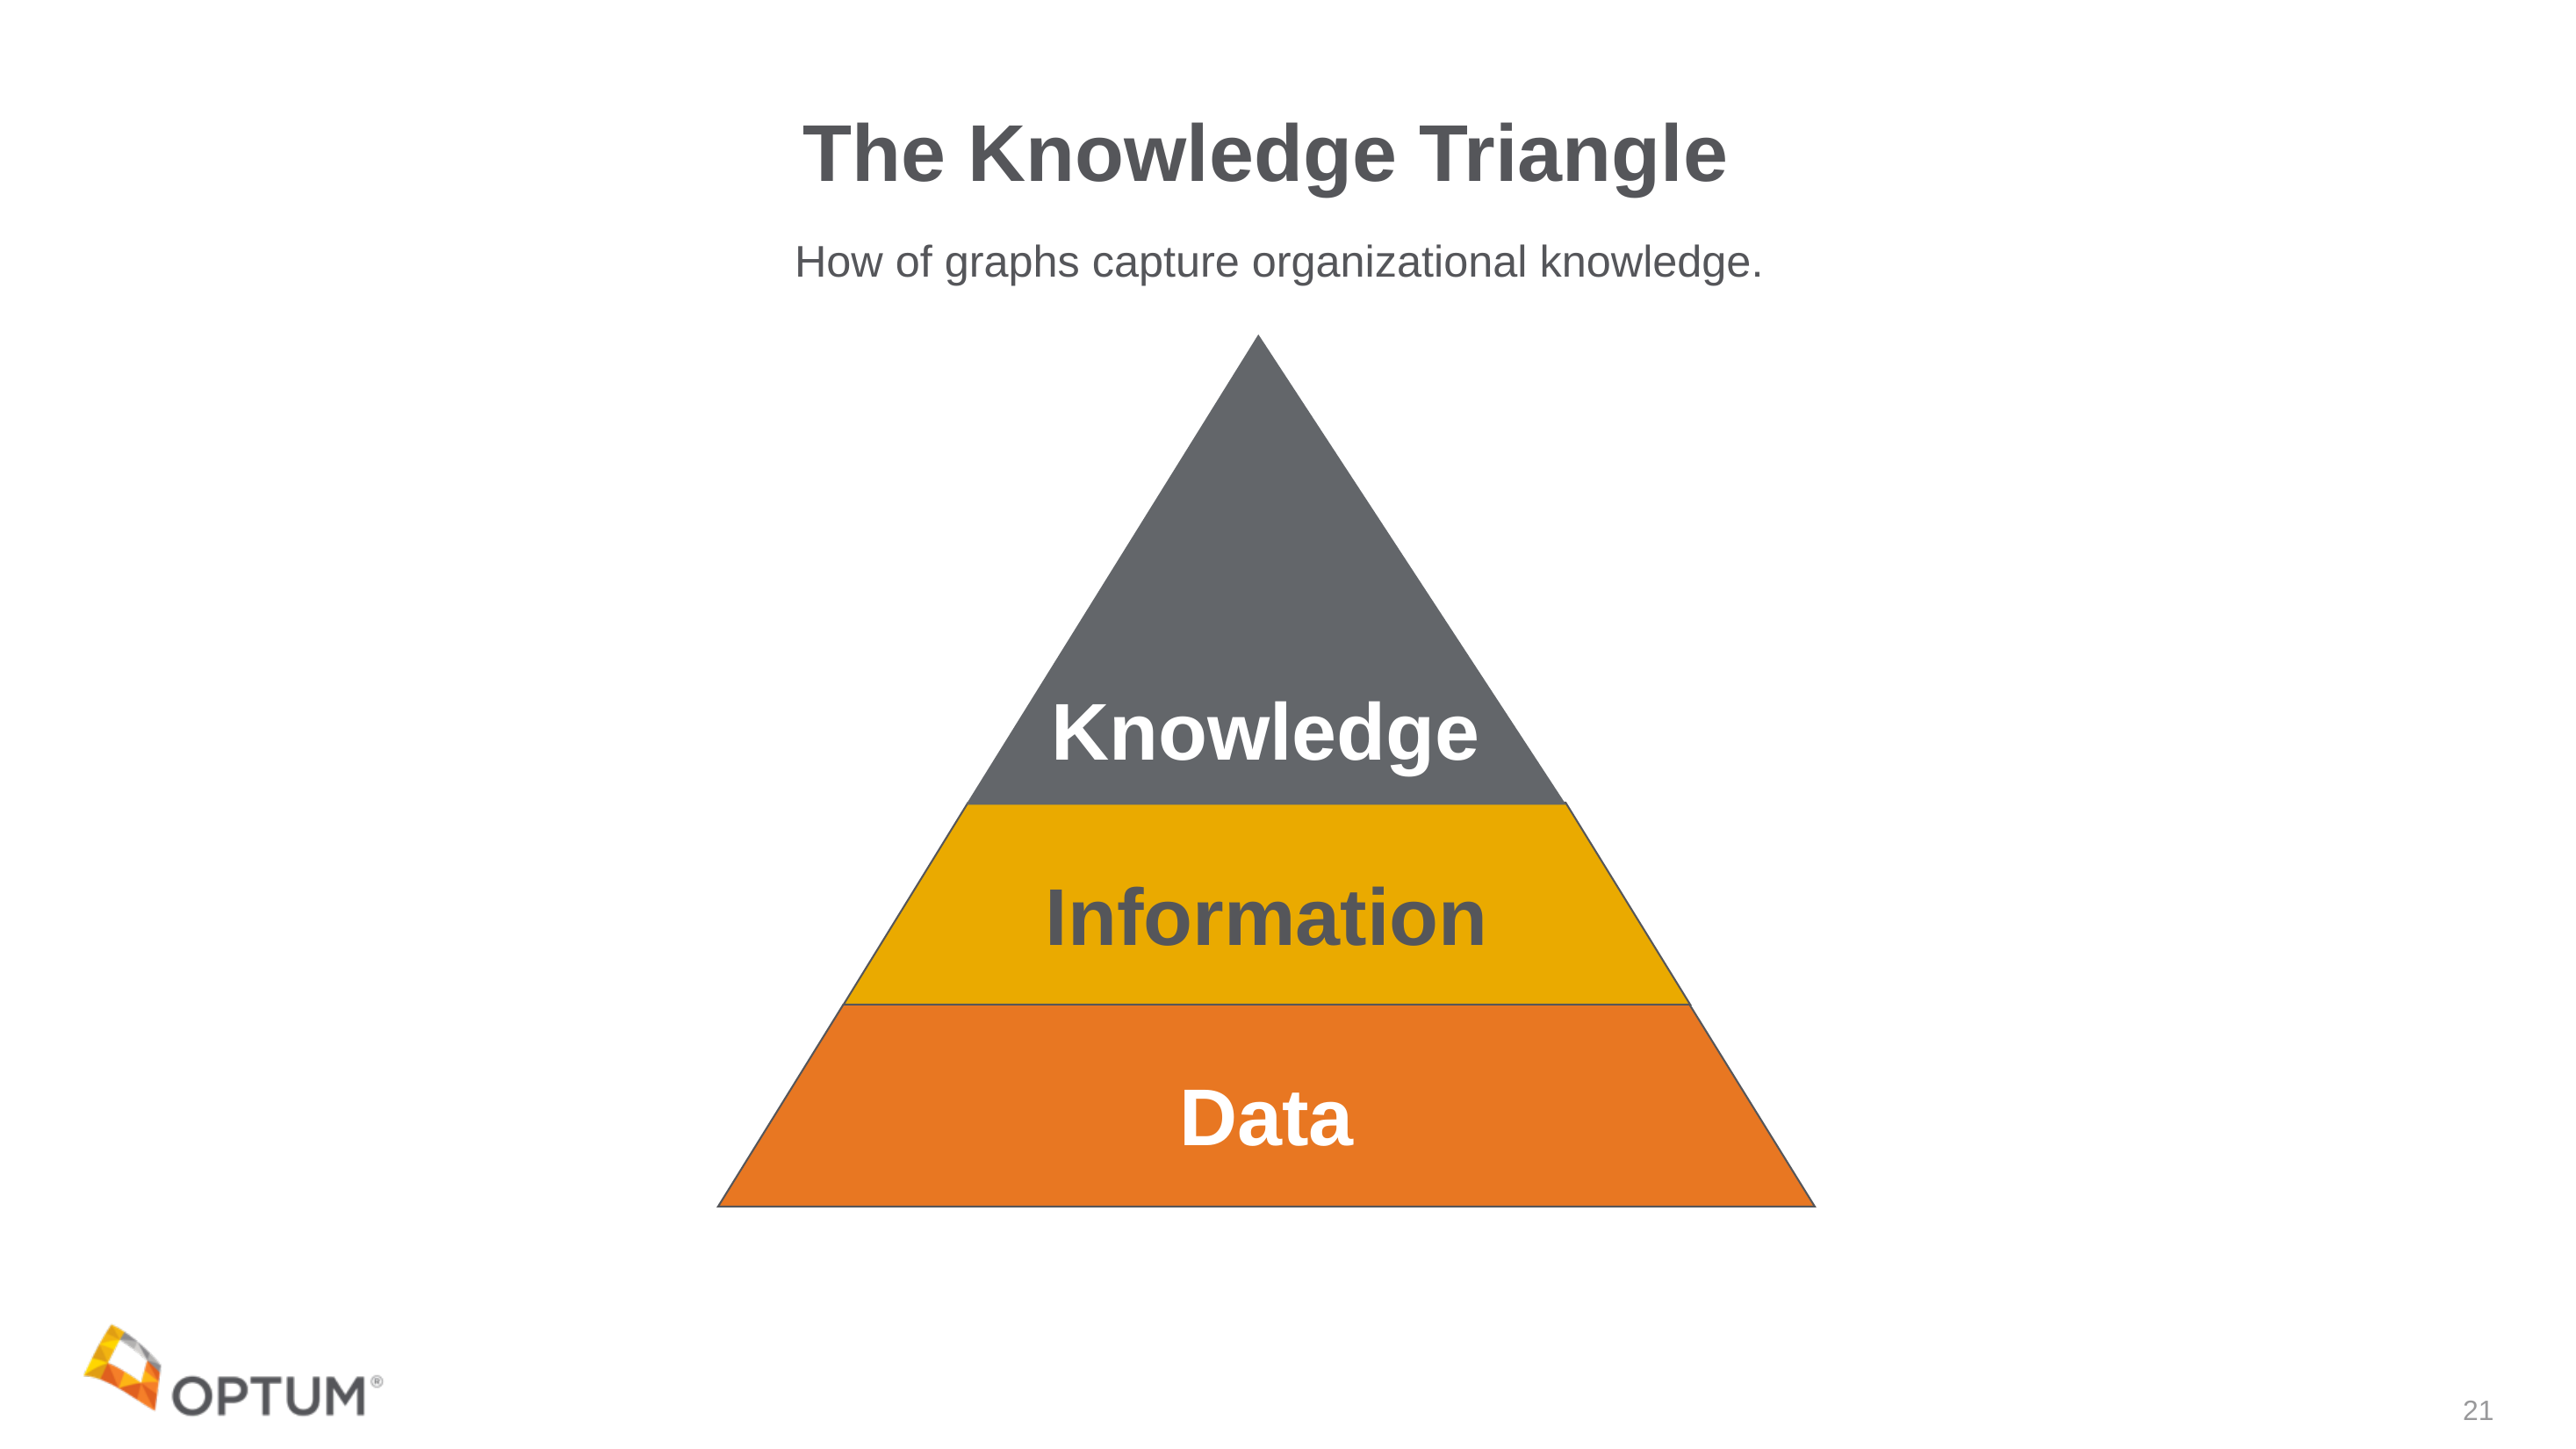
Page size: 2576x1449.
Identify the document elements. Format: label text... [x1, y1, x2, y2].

slide_number 21 [2379, 1370, 2494, 1448]
text_box Data [716, 1006, 1817, 1208]
text_box [1494, 693, 1568, 806]
text_box [1047, 332, 1481, 673]
picture [83, 1323, 385, 1417]
text_box Knowledge [1038, 673, 1494, 880]
text_box [964, 687, 1038, 806]
text_box The Knowledge Triangle [748, 105, 1783, 213]
text_box Information [841, 801, 1692, 1006]
text_box How of graphs capture organizational knowledge. [781, 226, 1777, 293]
